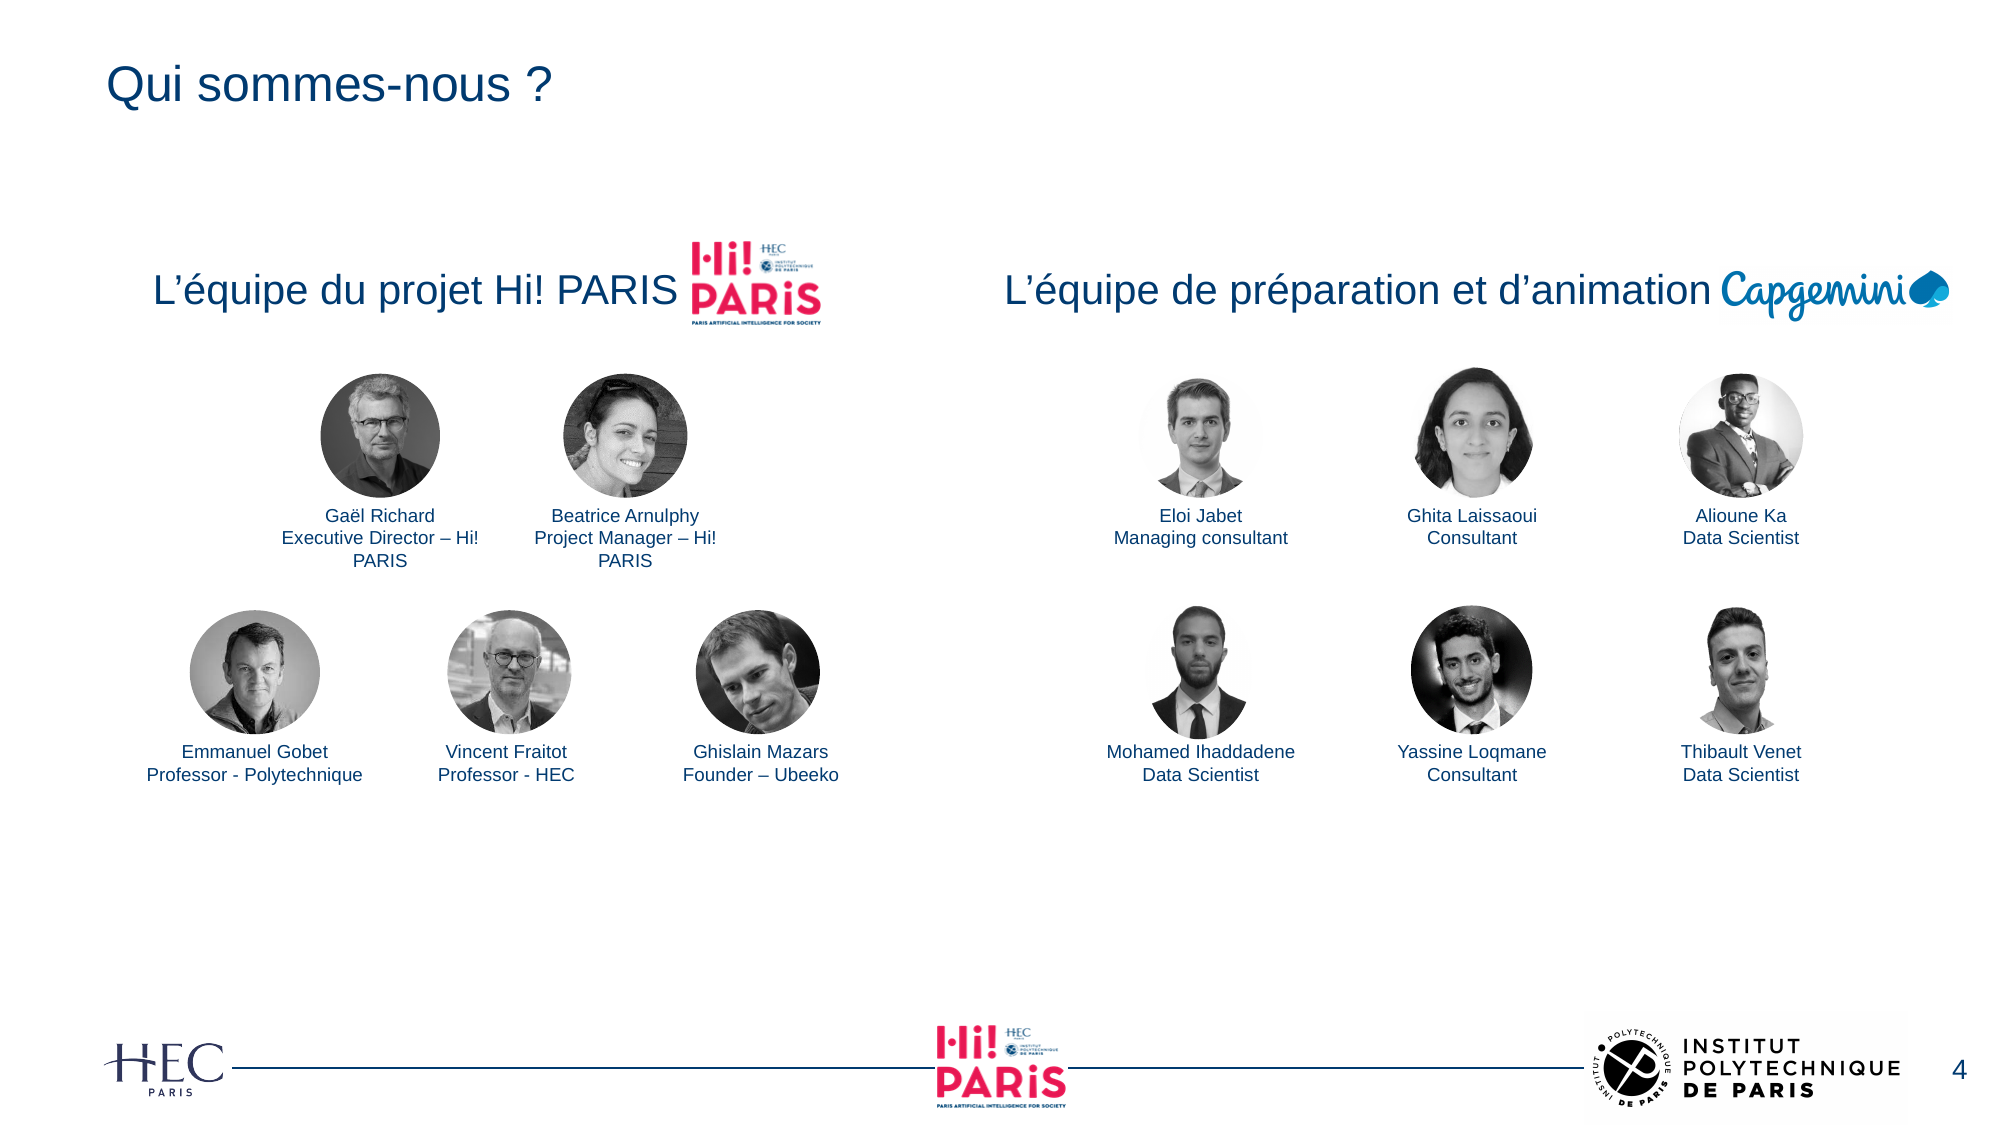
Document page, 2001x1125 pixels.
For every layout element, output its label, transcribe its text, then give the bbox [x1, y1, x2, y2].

text_box Mohamed Ihaddadene Data Scientist [1084, 739, 1317, 812]
picture [695, 609, 821, 735]
picture [96, 1033, 233, 1103]
picture [189, 609, 321, 735]
picture [447, 609, 572, 735]
text_box Ghislain Mazars Founder – Ubeeko [645, 739, 877, 812]
text_box Thibault Venet Data Scientist [1625, 739, 1858, 812]
text_box Yassine Loqmane Consultant [1356, 739, 1589, 812]
picture [1410, 605, 1533, 735]
text_box Emmanuel Gobet Professor - Polytechnique [138, 739, 371, 812]
text_box L’équipe de préparation et d’animation [1003, 262, 1713, 336]
picture [690, 239, 823, 327]
text_box Eloi Jabet Managing consultant [1084, 503, 1317, 576]
picture [1145, 603, 1253, 740]
picture [320, 373, 441, 498]
picture [1718, 266, 1954, 326]
picture [1584, 1011, 1908, 1125]
text_box Gaël Richard Executive Director – Hi! PARIS [264, 503, 497, 576]
picture [1678, 606, 1804, 735]
text_box Vincent Fraitot Professor - HEC [390, 739, 623, 812]
picture [1409, 367, 1535, 498]
text_box Beatrice Arnulphy Project Manager – Hi! PARIS [509, 503, 742, 576]
picture [1138, 373, 1263, 498]
picture [1678, 373, 1804, 498]
text_box Alioune Ka Data Scientist [1625, 503, 1858, 576]
text_box L’équipe du projet Hi! PARIS [61, 262, 770, 336]
picture [563, 373, 688, 498]
text_box Ghita Laissaoui Consultant [1356, 503, 1589, 576]
picture [935, 1023, 1068, 1110]
title Qui sommes-nous ? [106, 22, 1803, 165]
